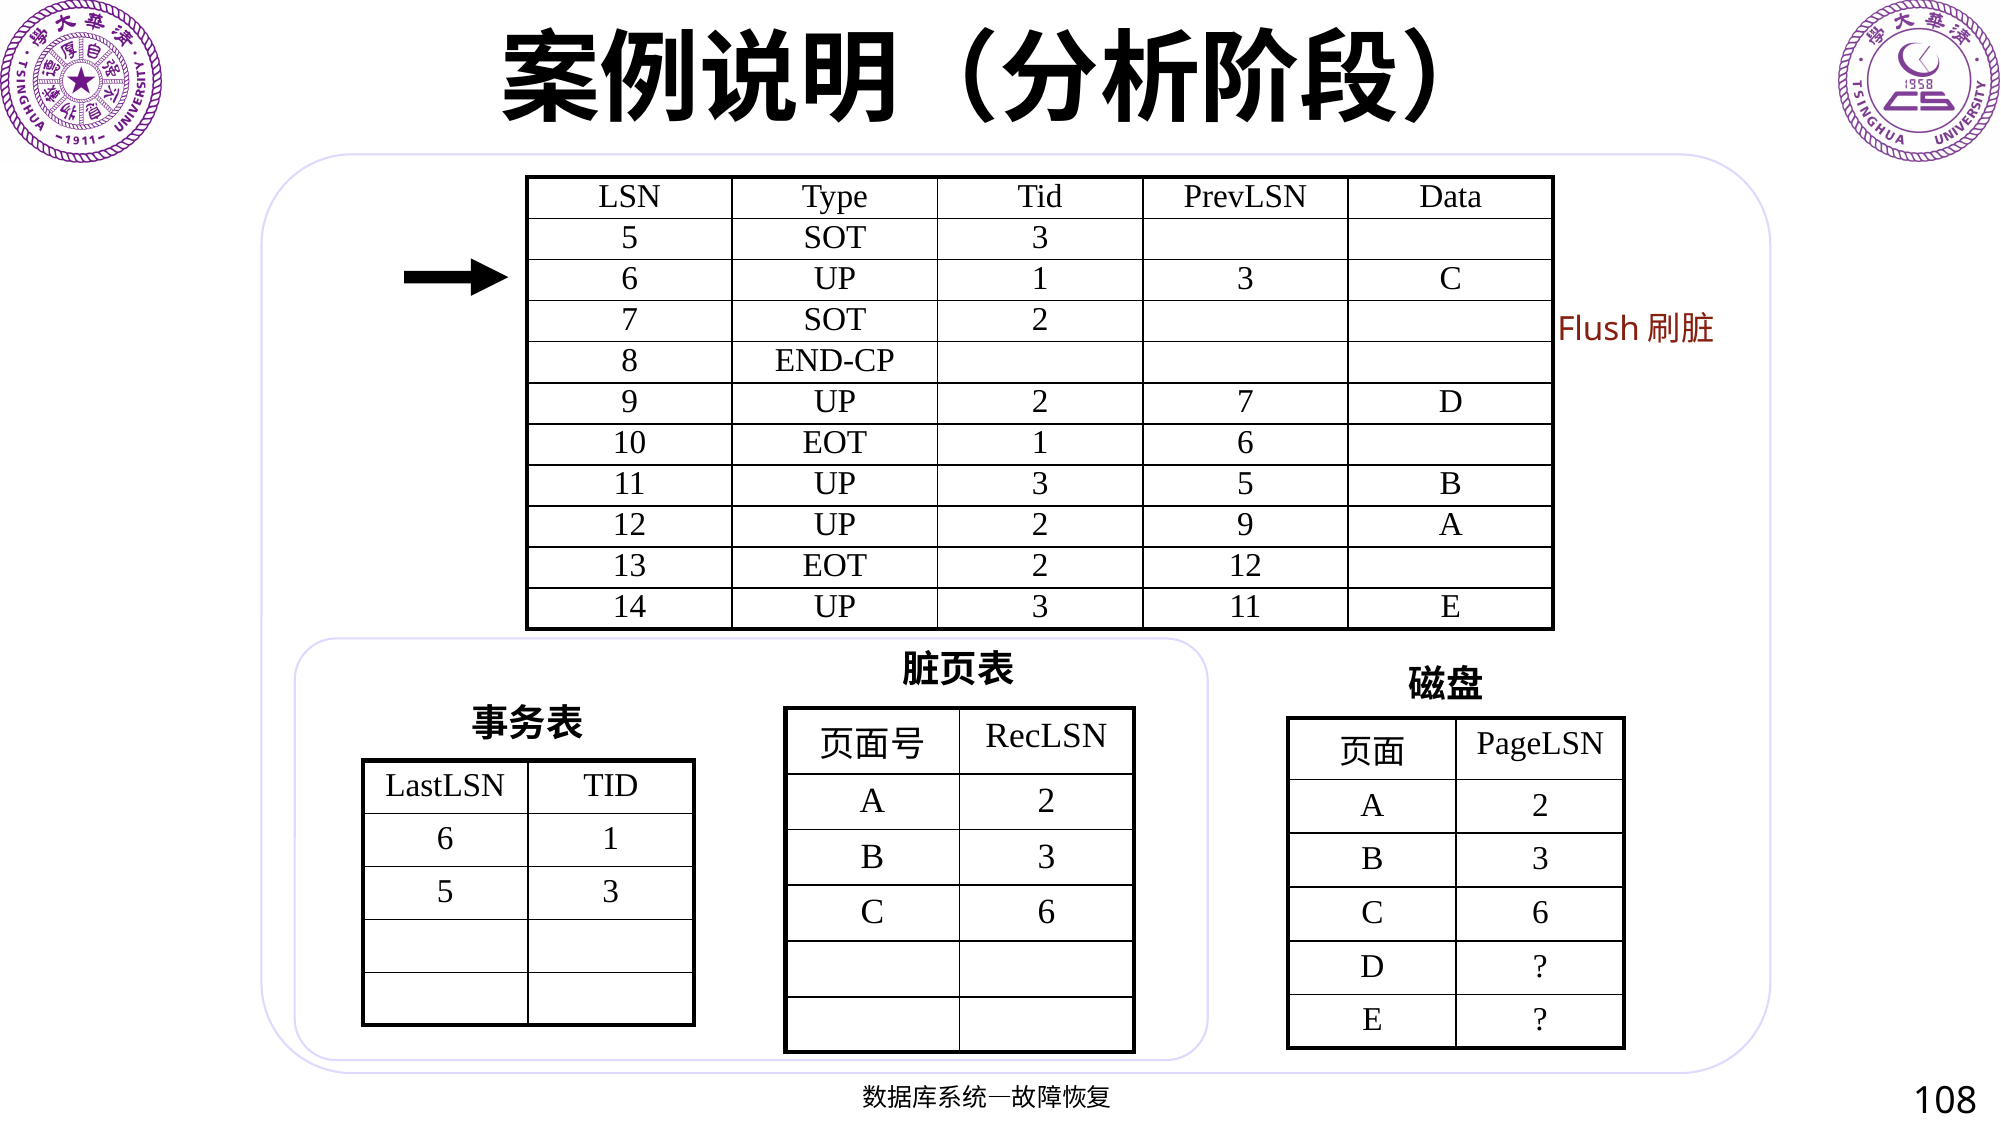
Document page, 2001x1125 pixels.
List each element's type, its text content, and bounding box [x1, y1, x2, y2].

table_cell 10 [529, 425, 731, 464]
table_cell 3 [938, 466, 1142, 505]
table_header PageLSN [1457, 720, 1622, 779]
table_cell D [1349, 384, 1551, 423]
table_cell 1 [938, 425, 1142, 464]
table_cell 2 [1457, 780, 1622, 832]
table_cell 2 [960, 775, 1132, 829]
table_cell 11 [529, 466, 731, 505]
table_cell 9 [1144, 507, 1347, 546]
picture [1838, 0, 2000, 162]
table_header LastLSN [365, 763, 527, 813]
table_cell ? [1457, 995, 1622, 1046]
table_cell 5 [529, 219, 731, 259]
table_cell C [788, 886, 959, 940]
table_cell [788, 942, 959, 996]
table_cell 8 [529, 342, 731, 382]
table_cell [1349, 342, 1551, 382]
table_cell E [1290, 995, 1455, 1046]
table_cell UP [733, 589, 937, 627]
table_cell [1349, 548, 1551, 587]
table_cell 6 [1457, 888, 1622, 940]
table_cell 5 [365, 867, 527, 919]
table_cell 2 [938, 384, 1142, 423]
table_header LSN [529, 179, 731, 218]
table_cell [1349, 301, 1542, 341]
table_cell 1 [529, 814, 692, 866]
table_cell UP [733, 507, 937, 546]
table_cell EOT [733, 425, 937, 464]
table_cell ? [1457, 942, 1622, 994]
table_cell SOT [733, 219, 937, 259]
text_box Flush刷脏 [1542, 300, 1730, 355]
table_cell 12 [1144, 548, 1347, 587]
text_box 磁盘 [1393, 652, 1519, 712]
footer 数据库系统—故障恢复 [670, 1073, 1304, 1125]
picture [0, 0, 162, 163]
table_header PrevLSN [1144, 179, 1347, 218]
table_cell 3 [938, 589, 1142, 627]
table_cell 2 [938, 507, 1142, 546]
table_cell 1 [938, 260, 1142, 300]
table_cell SOT [733, 301, 937, 341]
table_cell [938, 342, 1142, 382]
table_cell [365, 920, 527, 972]
text_box [404, 270, 509, 284]
table_cell UP [733, 260, 937, 300]
table_cell [529, 973, 692, 1023]
table_cell [960, 998, 1132, 1050]
table_cell 6 [529, 260, 731, 300]
table_cell D [1290, 942, 1455, 994]
table_cell 7 [529, 301, 731, 341]
table_cell [788, 998, 959, 1050]
table_cell A [1290, 780, 1455, 832]
table_cell 13 [529, 548, 731, 587]
table_cell [1349, 219, 1551, 259]
table_cell 3 [938, 219, 1142, 259]
table_cell B [788, 830, 959, 884]
table_cell [1349, 425, 1551, 464]
table_cell [1144, 301, 1347, 341]
table_cell 2 [938, 548, 1142, 587]
table_cell 5 [1144, 466, 1347, 505]
table_cell [1144, 219, 1347, 259]
table_header 页面号 [788, 710, 959, 773]
table_cell 14 [529, 589, 731, 627]
table_cell 9 [529, 384, 731, 423]
table_cell END-CP [733, 342, 937, 382]
text_box [261, 154, 1771, 1074]
table_header Type [733, 179, 937, 218]
title 案例说明（分析阶段） [172, 17, 1828, 130]
table_cell [529, 920, 692, 972]
text_box [294, 638, 1208, 1061]
table_cell 3 [1144, 260, 1347, 300]
table_cell A [788, 775, 959, 829]
table_header TID [529, 763, 692, 813]
table_cell 2 [938, 301, 1142, 341]
table_cell 6 [1144, 425, 1347, 464]
table_cell UP [733, 466, 937, 505]
table_cell [960, 942, 1132, 996]
table_header Data [1349, 179, 1551, 218]
table_cell E [1349, 589, 1551, 627]
table_cell 11 [1144, 589, 1347, 627]
table_cell 3 [1457, 834, 1622, 886]
table_cell 6 [365, 814, 527, 866]
table_header Tid [938, 179, 1142, 218]
table_cell 7 [1144, 384, 1347, 423]
table_cell [365, 973, 527, 1023]
table_cell B [1290, 834, 1455, 886]
table_cell [1144, 342, 1347, 382]
slide_number 108 [1898, 1069, 2000, 1125]
table_cell 3 [960, 830, 1132, 884]
table_cell C [1290, 888, 1455, 940]
table_cell 6 [960, 886, 1132, 940]
table_cell EOT [733, 548, 937, 587]
table_header RecLSN [960, 710, 1132, 773]
table_cell 12 [529, 507, 731, 546]
table_header 页面 [1290, 720, 1455, 779]
table_cell C [1349, 260, 1551, 300]
table_cell UP [733, 384, 937, 423]
text_box 事务表 [456, 691, 601, 752]
table_cell A [1349, 507, 1551, 546]
table_cell B [1349, 466, 1551, 505]
text_box 脏页表 [887, 637, 1032, 698]
table_cell 3 [529, 867, 692, 919]
